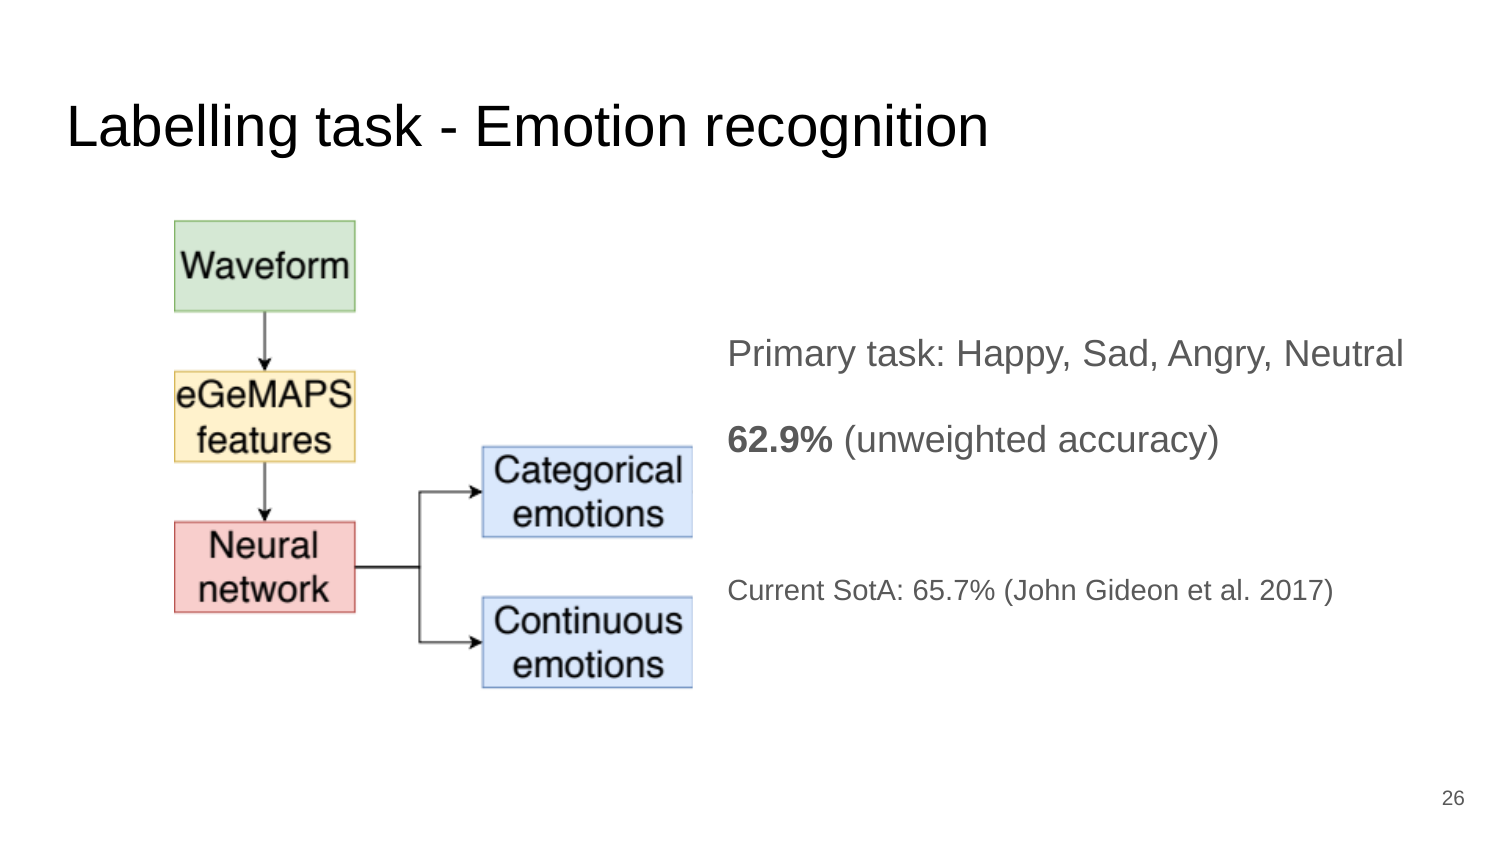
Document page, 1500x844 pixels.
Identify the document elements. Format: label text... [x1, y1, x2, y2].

slide_number 26 [1389, 764, 1480, 830]
list Primary task: Happy, Sad, Angry, Neutral 62.9% (unweighted accuracy) Current SotA: 65.7% (John Gideon et al. 2017) [712, 229, 1477, 750]
picture [173, 219, 693, 766]
title Labelling task - Emotion recognition [51, 72, 1449, 167]
